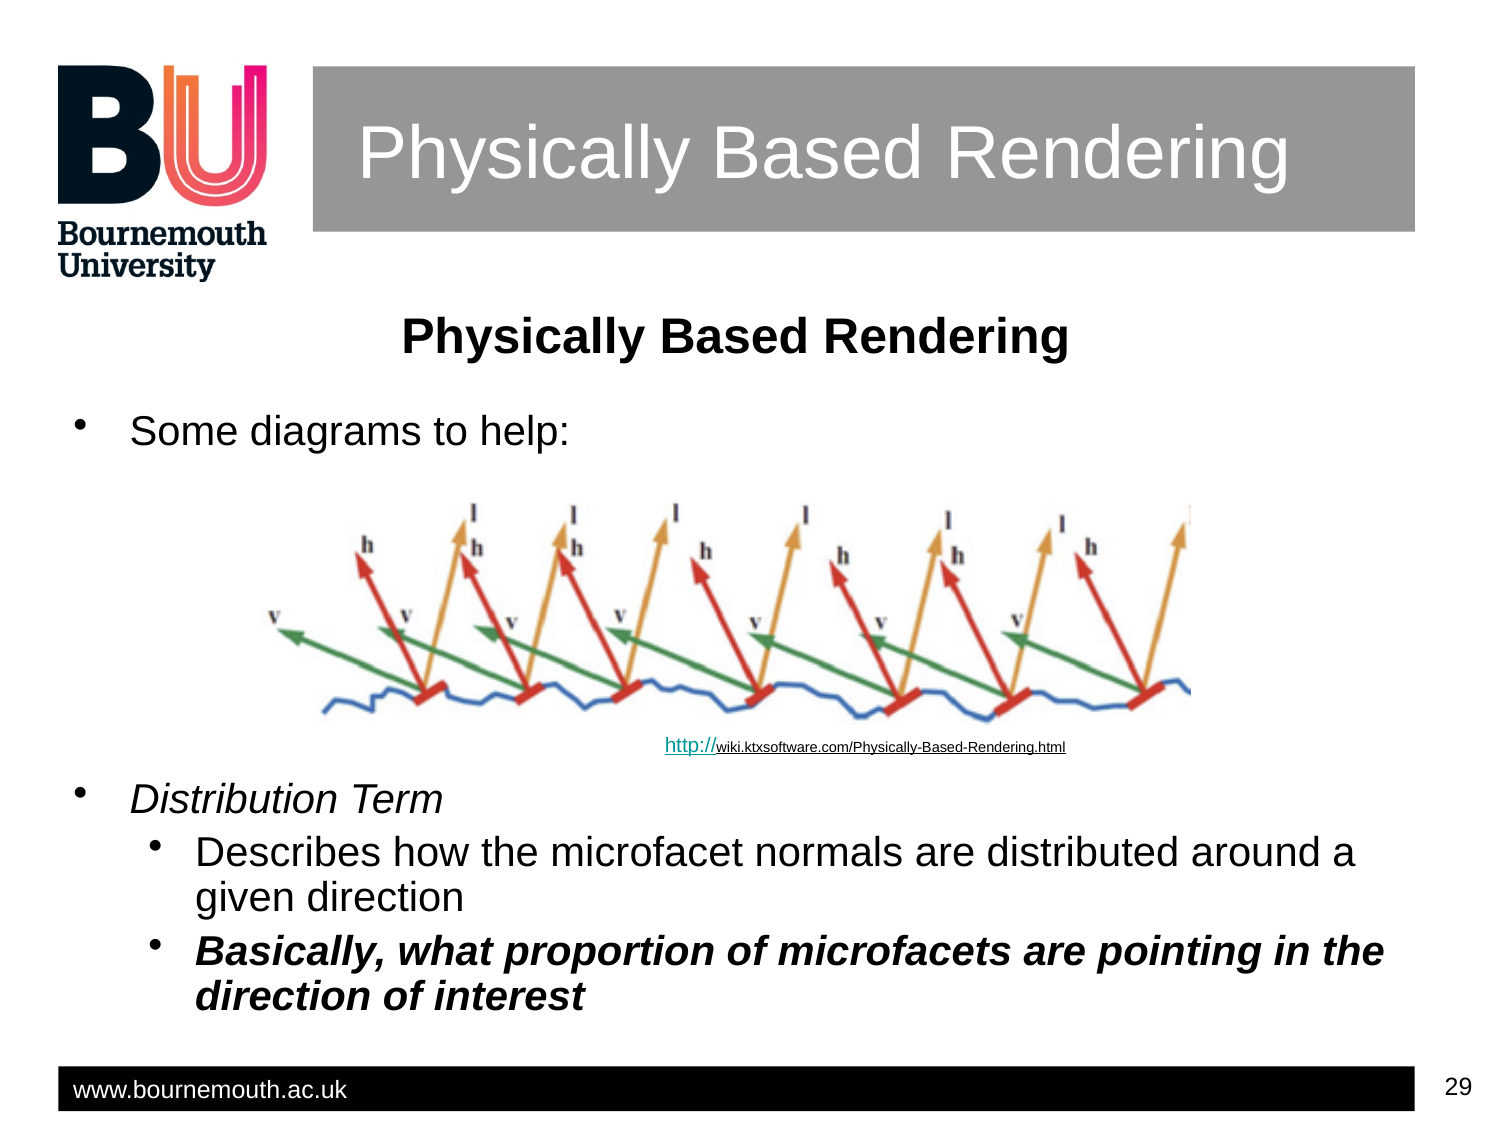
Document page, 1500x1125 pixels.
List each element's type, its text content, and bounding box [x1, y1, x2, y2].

picture [58, 58, 274, 282]
list Physically Based Rendering Some diagrams to help: Distribution Term Describes how the microfacet normals are distributed around a given direction Basically, what proportion of microfacets are pointing in the direction of interest [58, 302, 1414, 1066]
title Physically Based Rendering [312, 66, 1416, 232]
text_box http://wiki.ktxsoftware.com/Physically-Based-Rendering.html [649, 733, 1113, 764]
picture [262, 487, 1191, 725]
